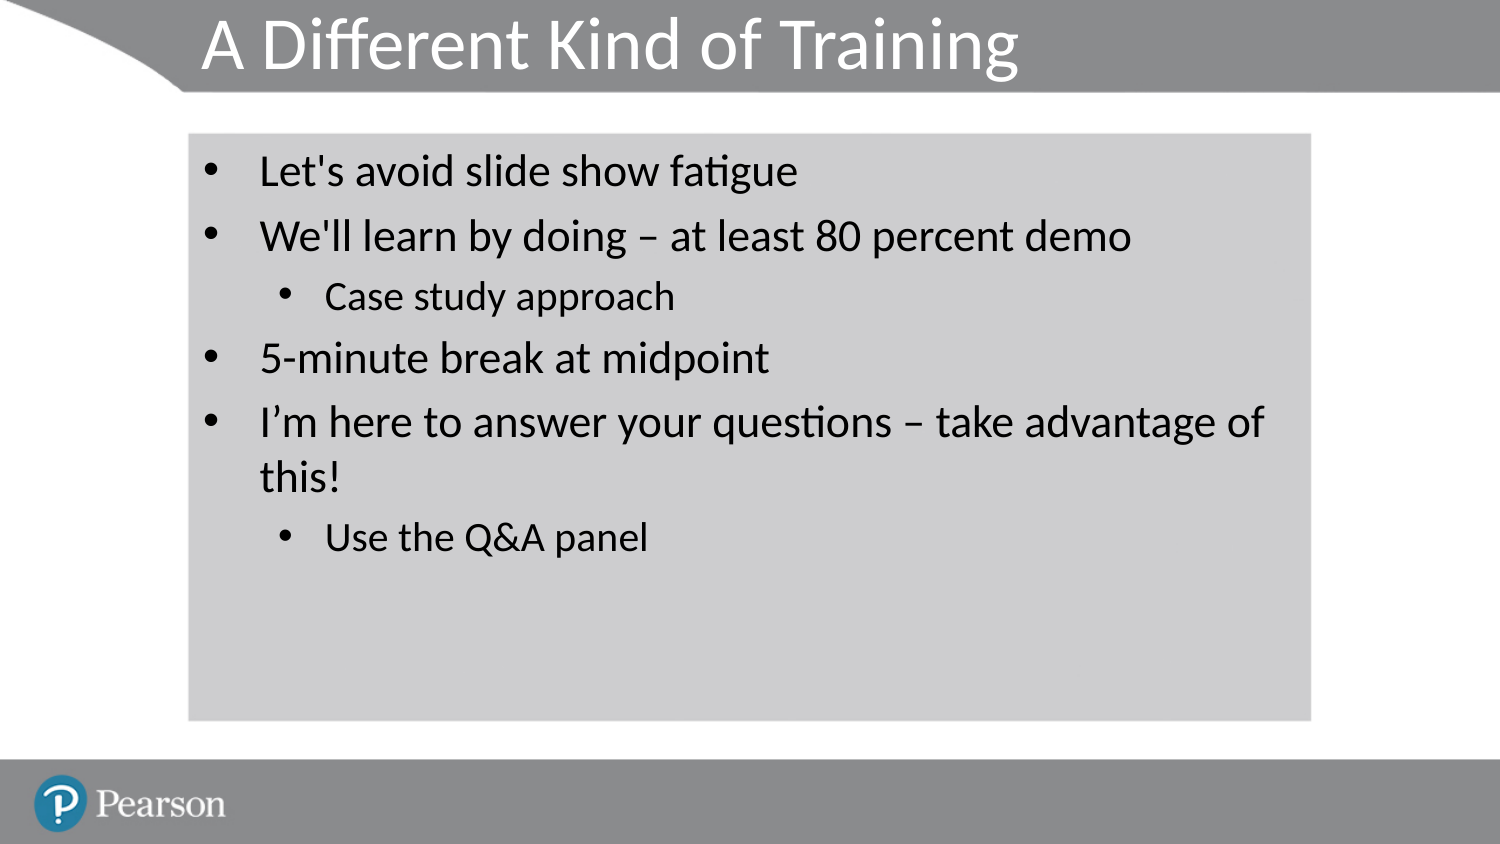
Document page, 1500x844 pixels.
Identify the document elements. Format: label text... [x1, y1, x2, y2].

title A Different Kind of Training [186, 0, 1425, 79]
list Let's avoid slide show fatigue We'll learn by doing – at least 80 percent demo Case study approach 5-minute break at midpoint I’m here to answer your questions – take advantage of this! Use the Q&A panel [188, 133, 1311, 716]
picture [0, 0, 1500, 844]
